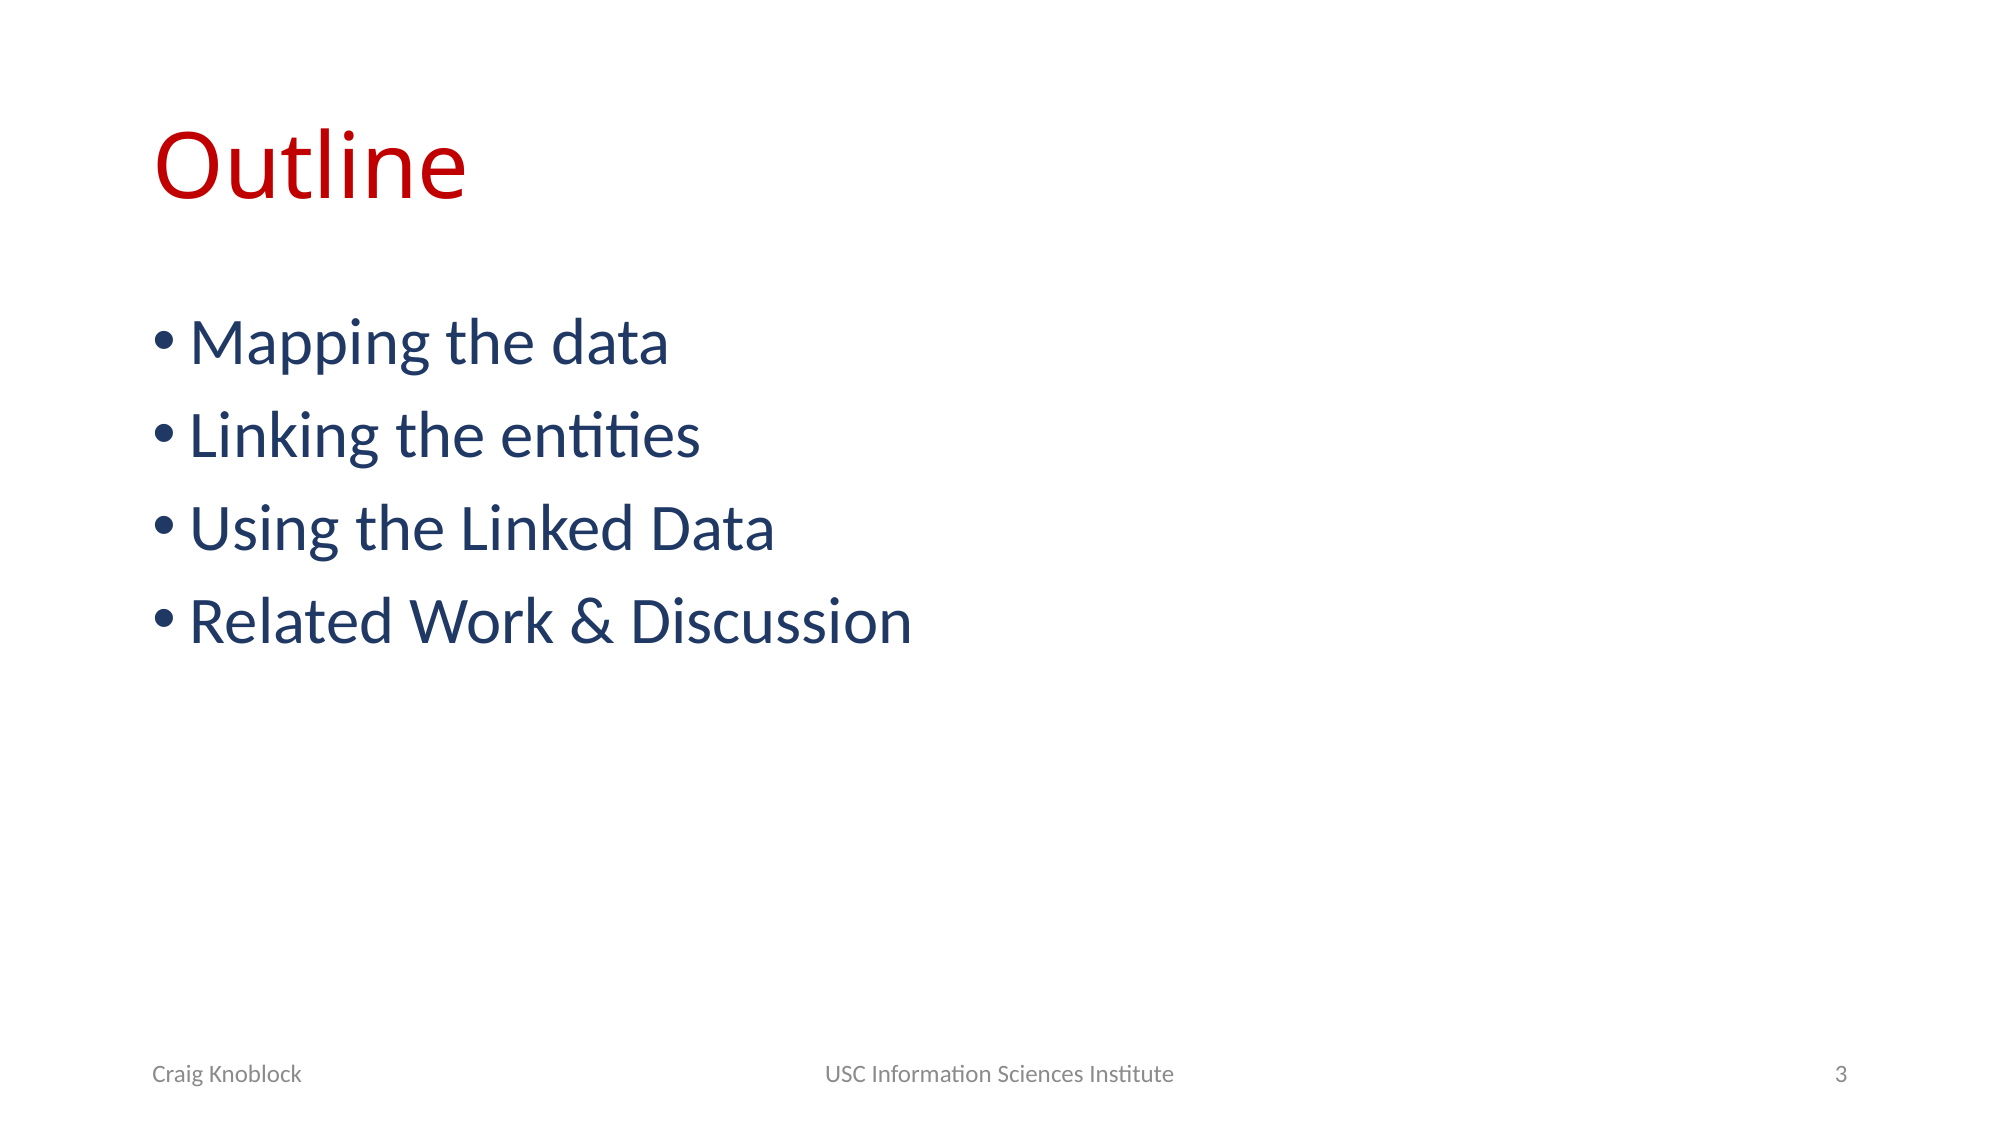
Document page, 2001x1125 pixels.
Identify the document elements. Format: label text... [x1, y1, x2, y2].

slide_number Craig Knoblock [137, 1042, 588, 1103]
footer USC Information Sciences Institute [662, 1042, 1338, 1103]
title Outline [137, 59, 1863, 278]
list Mapping the data Linking the entities Using the Linked Data Related Work & Discussion [137, 299, 1863, 1014]
slide_number 3 [1412, 1042, 1863, 1103]
